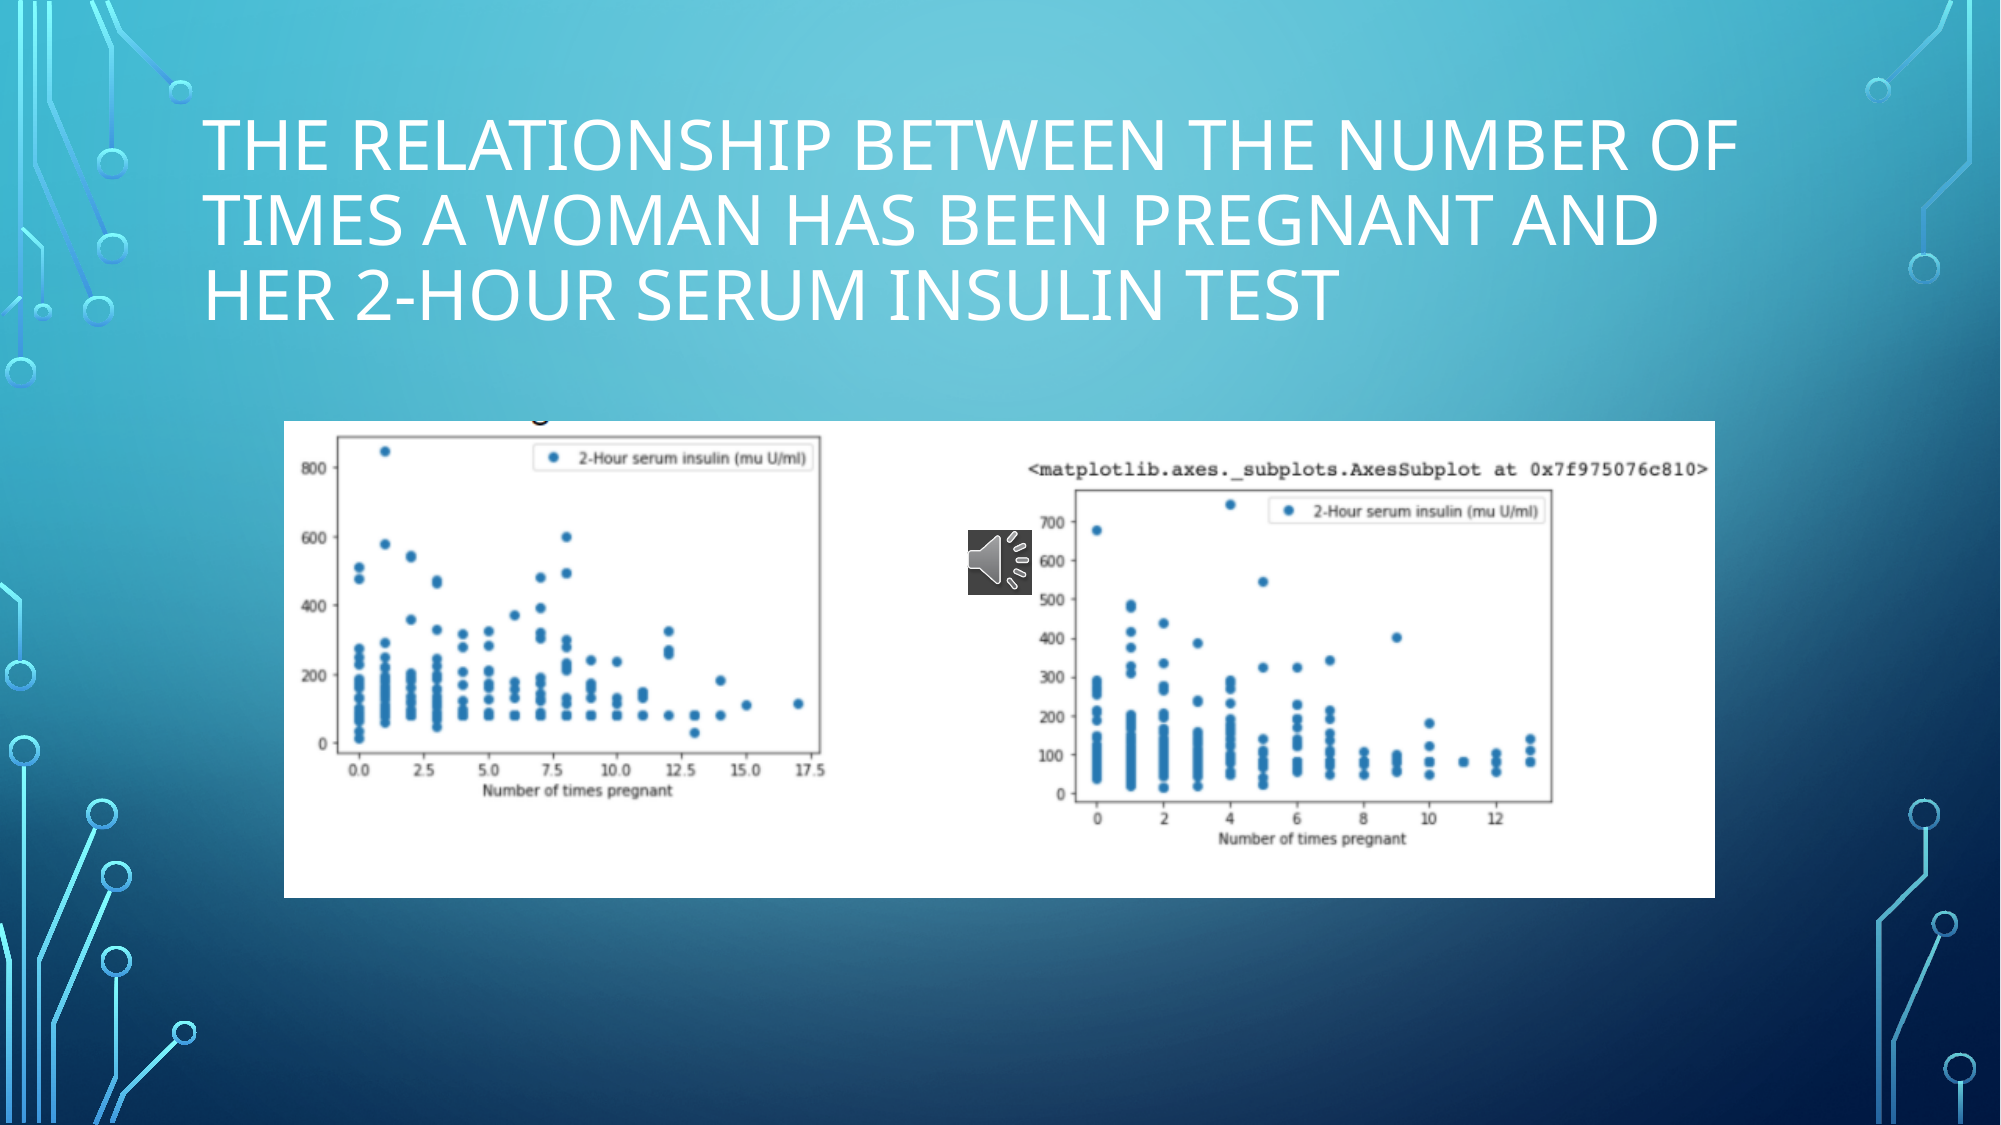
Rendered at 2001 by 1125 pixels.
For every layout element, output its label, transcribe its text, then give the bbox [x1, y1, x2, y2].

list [284, 420, 1715, 899]
picture [966, 528, 1034, 597]
title The relationship between the number of times a woman has been pregnant and her 2-Hour Serum Insulin Test [187, 101, 1813, 344]
